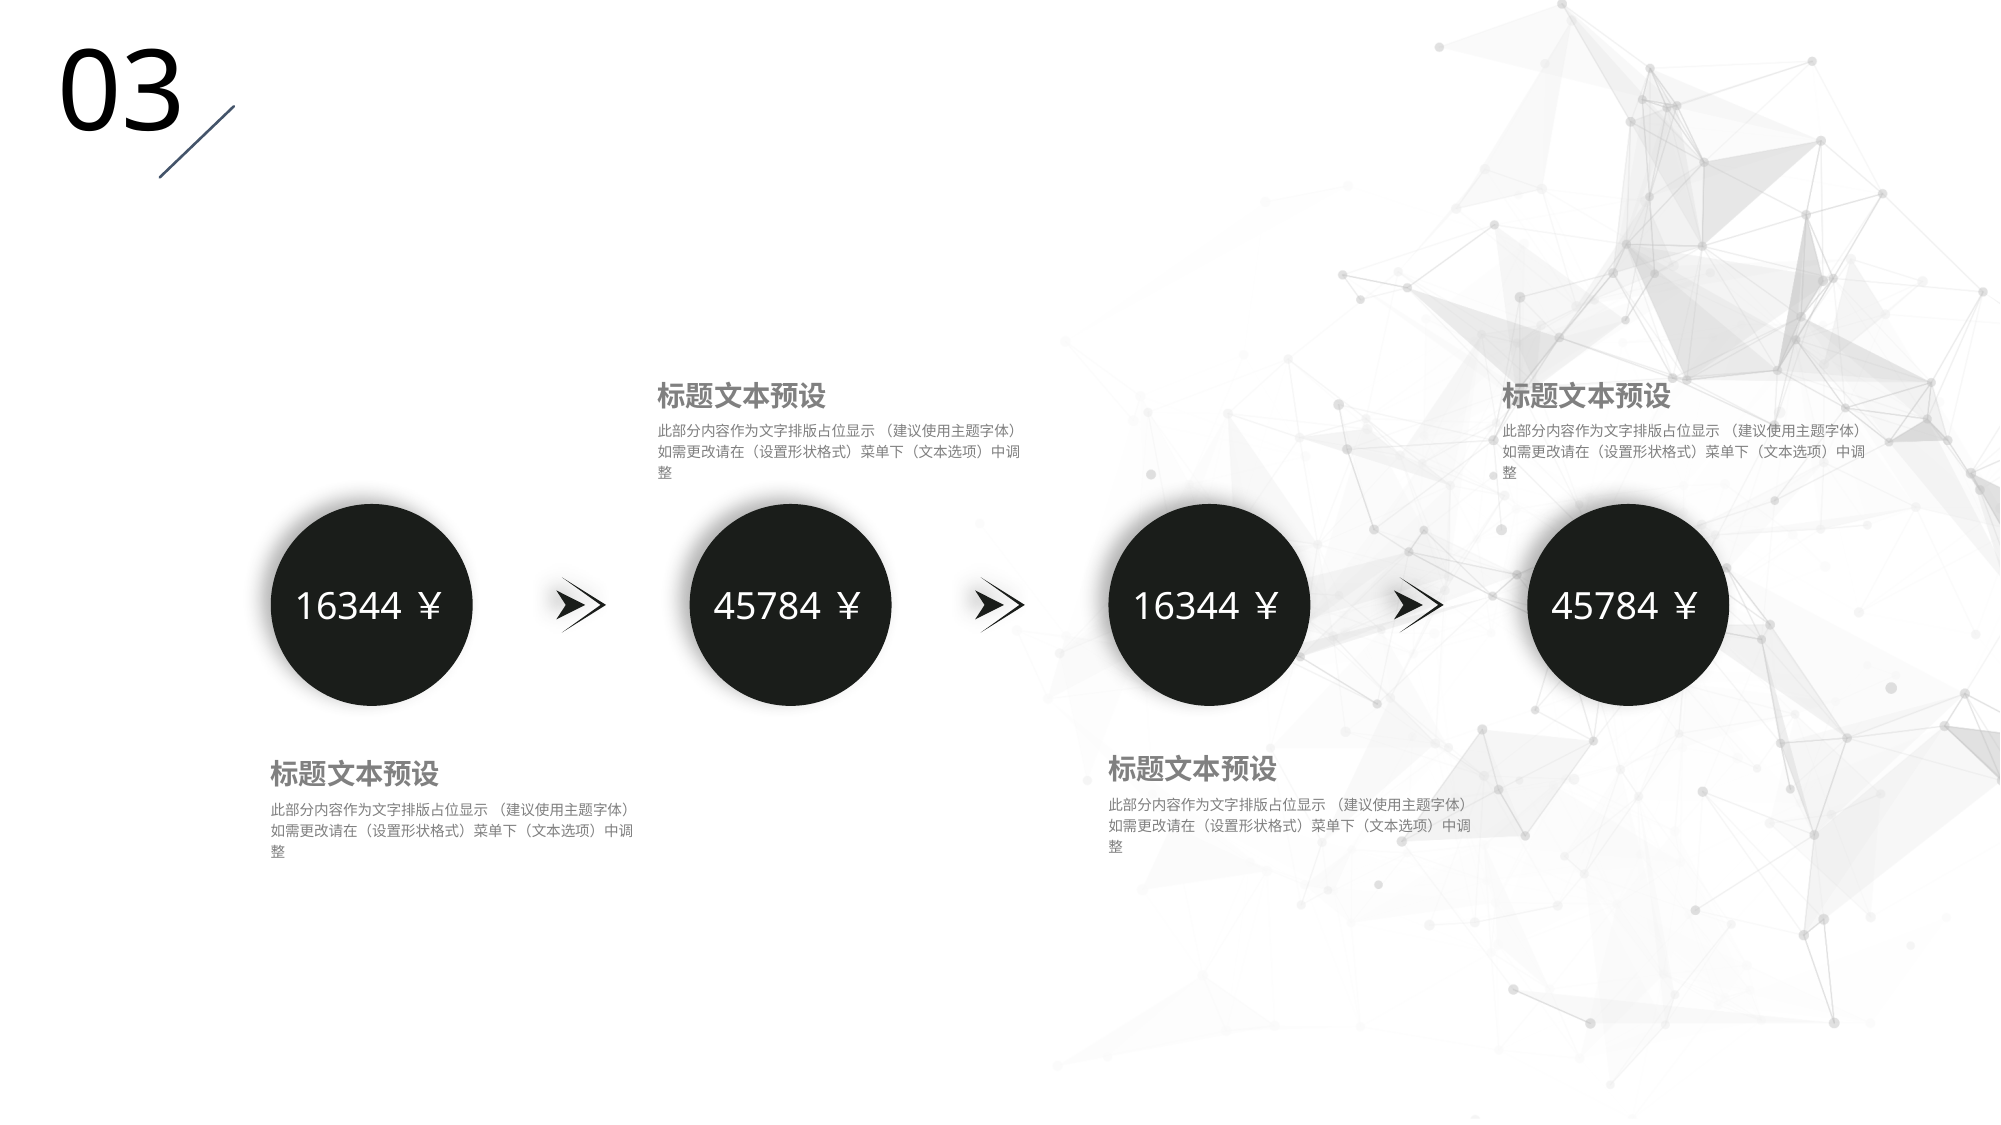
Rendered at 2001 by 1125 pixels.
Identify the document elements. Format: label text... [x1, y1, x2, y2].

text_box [270, 756, 639, 868]
text_box 45784￥ [694, 574, 887, 635]
picture [975, 0, 2000, 1125]
text_box [269, 502, 474, 707]
text_box [688, 502, 893, 707]
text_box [1502, 377, 1871, 489]
text_box [553, 587, 588, 623]
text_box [159, 106, 234, 178]
text_box 16344￥ [275, 574, 468, 635]
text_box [1108, 751, 1477, 863]
text_box [561, 576, 608, 634]
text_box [657, 377, 1026, 489]
text_box 03 [42, 10, 214, 161]
